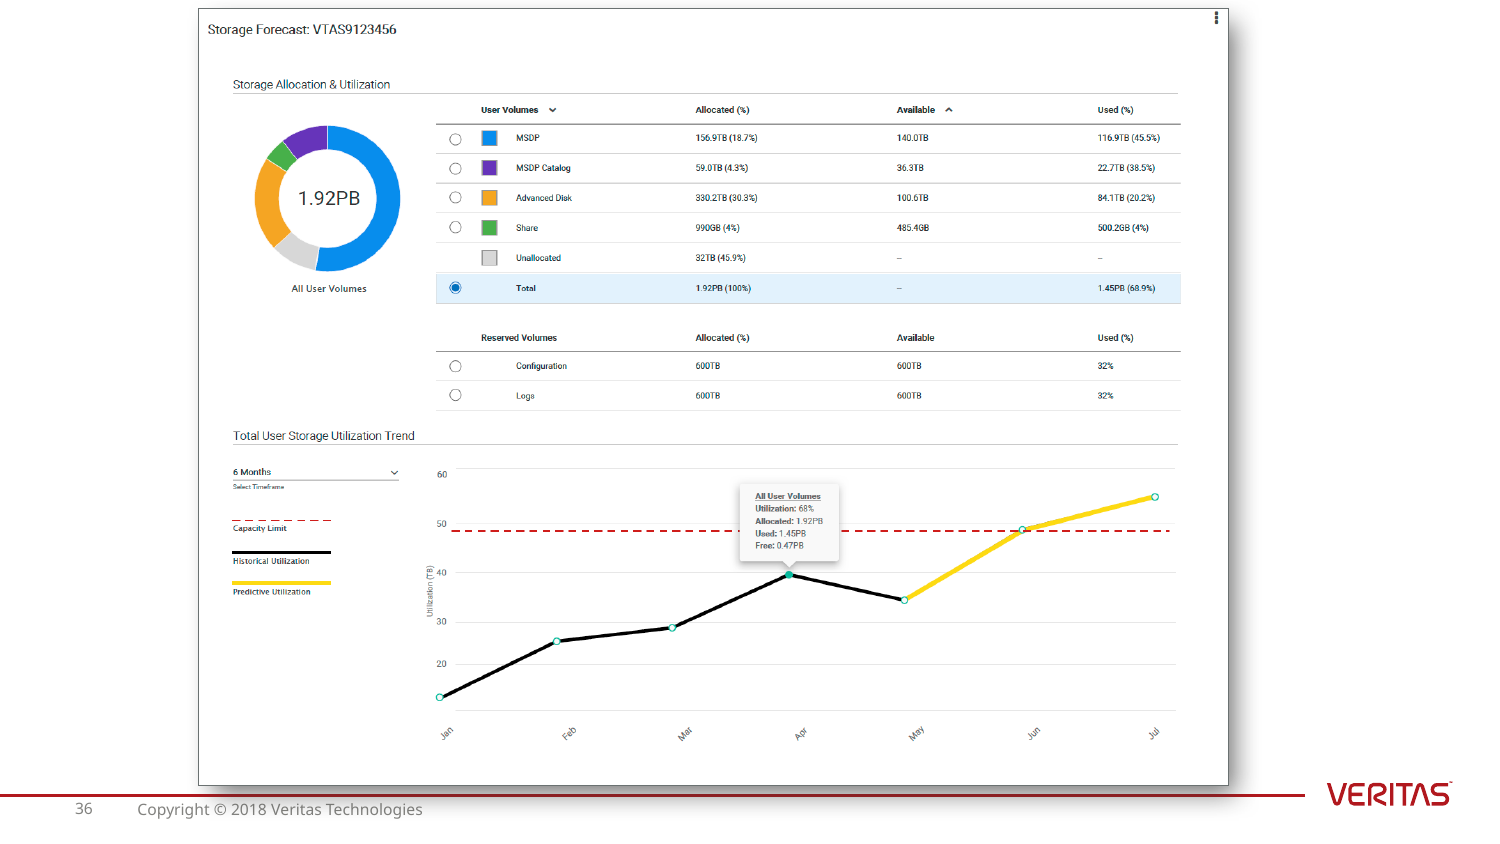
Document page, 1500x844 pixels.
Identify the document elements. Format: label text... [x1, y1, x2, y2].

picture [198, 7, 1229, 786]
footer Copyright © 2018 Veritas Technologies [137, 798, 531, 821]
slide_number 36 [75, 798, 125, 821]
